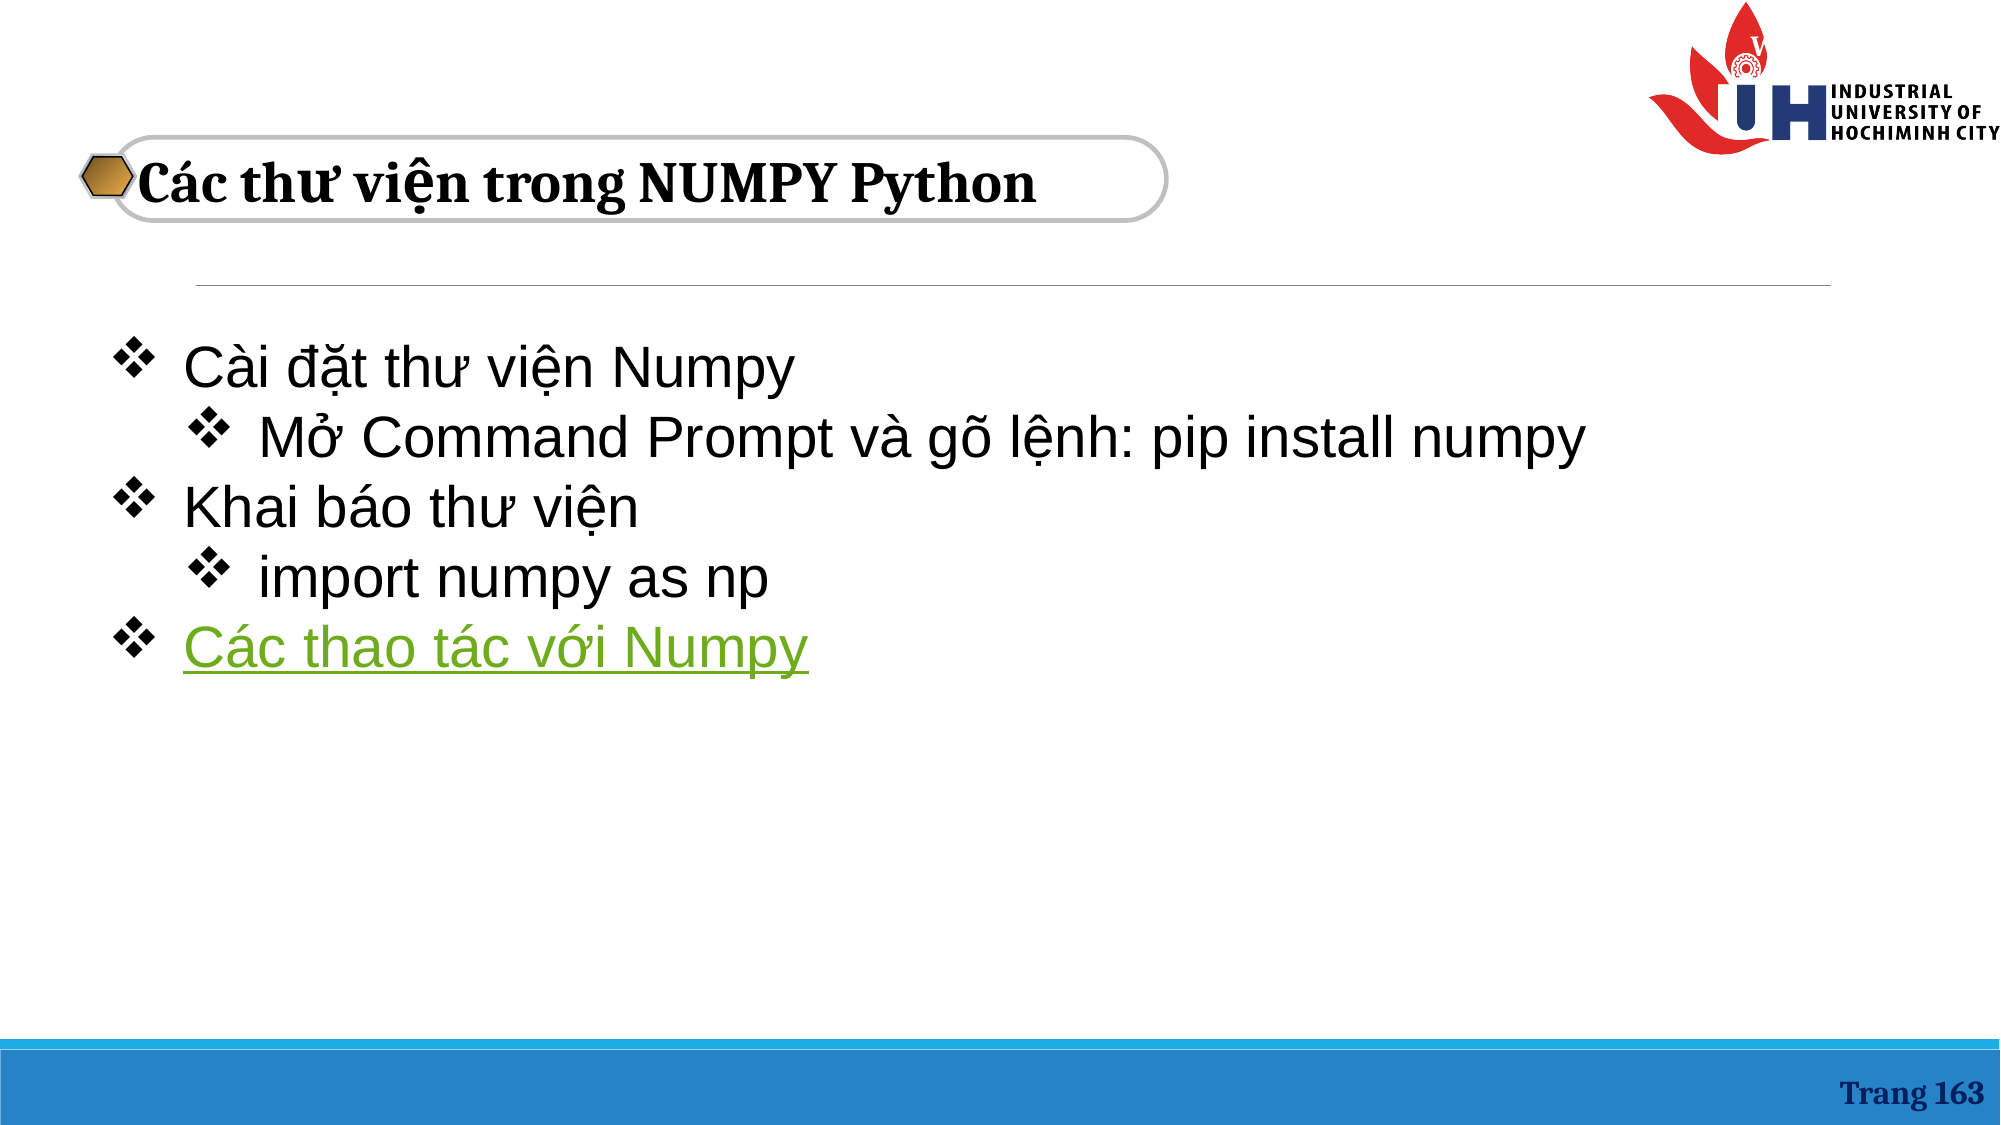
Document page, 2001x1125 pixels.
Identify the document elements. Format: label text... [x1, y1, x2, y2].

picture [1648, 1, 2000, 155]
slide_number Trang 163 [1533, 1060, 2000, 1121]
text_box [78, 136, 1167, 222]
text_box Cài đặt thư viện Numpy Mở Command Prompt và gõ lệnh: pip install numpy Khai báo thư viện import numpy as np Các thao tác với Numpy [108, 316, 1889, 693]
